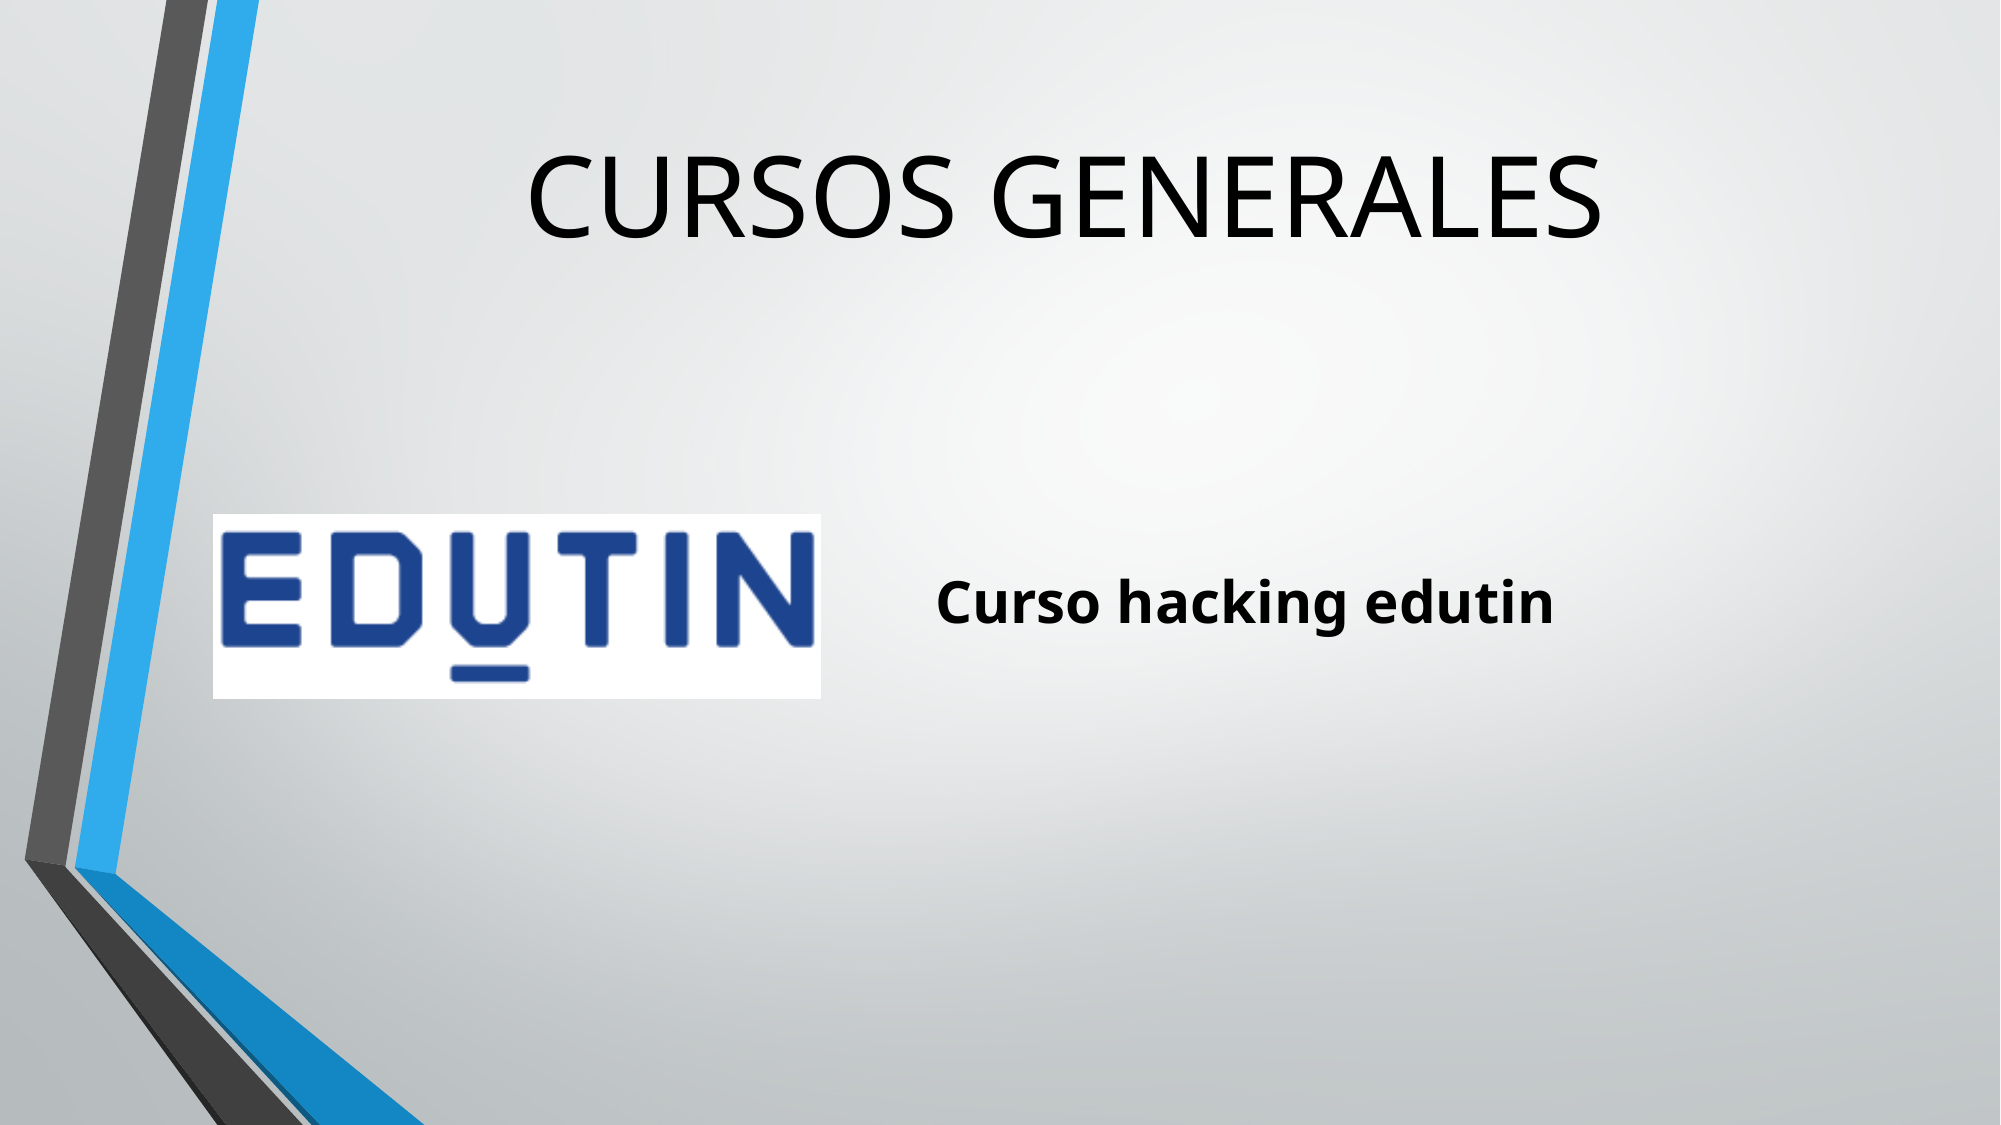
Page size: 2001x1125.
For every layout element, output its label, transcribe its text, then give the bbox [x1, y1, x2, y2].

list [212, 514, 822, 699]
text_box Curso hacking edutin [920, 558, 2000, 643]
title CURSOS GENERALES [243, 48, 1887, 337]
